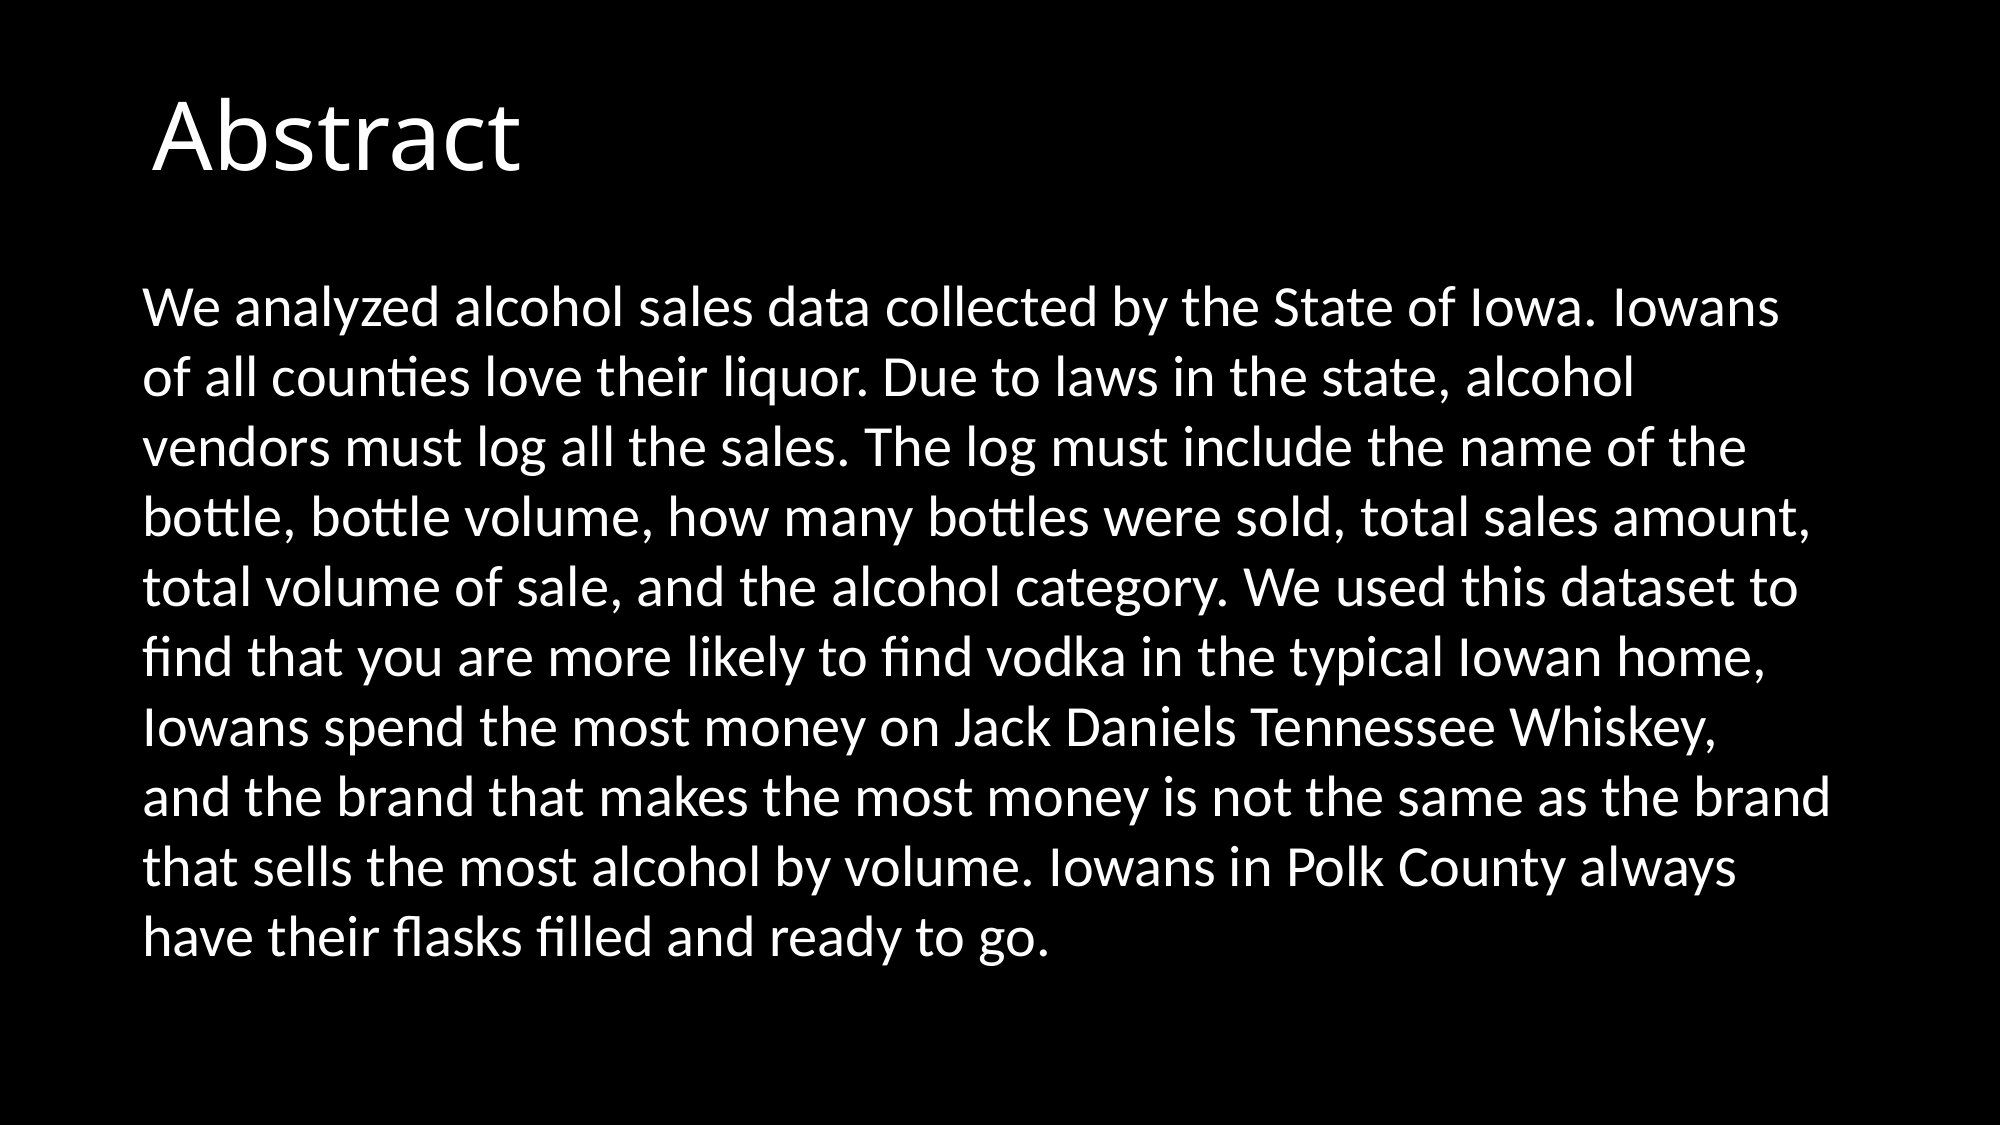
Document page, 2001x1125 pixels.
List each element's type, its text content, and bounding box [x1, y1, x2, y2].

title Abstract [137, 81, 1863, 313]
list We analyzed alcohol sales data collected by the State of Iowa. Iowans of all counties love their liquor. Due to laws in the state, alcohol vendors must log all the sales. The log must include the name of the bottle, bottle volume, how many bottles were sold, total sales amount, total volume of sale, and the alcohol category. We used this dataset to find that you are more likely to find vodka in the typical Iowan home, Iowans spend the most money on Jack Daniels Tennessee Whiskey, and the brand that makes the most money is not the same as the brand that sells the most alcohol by volume. Iowans in Polk County always have their flasks filled and ready to go. [127, 260, 1853, 1088]
